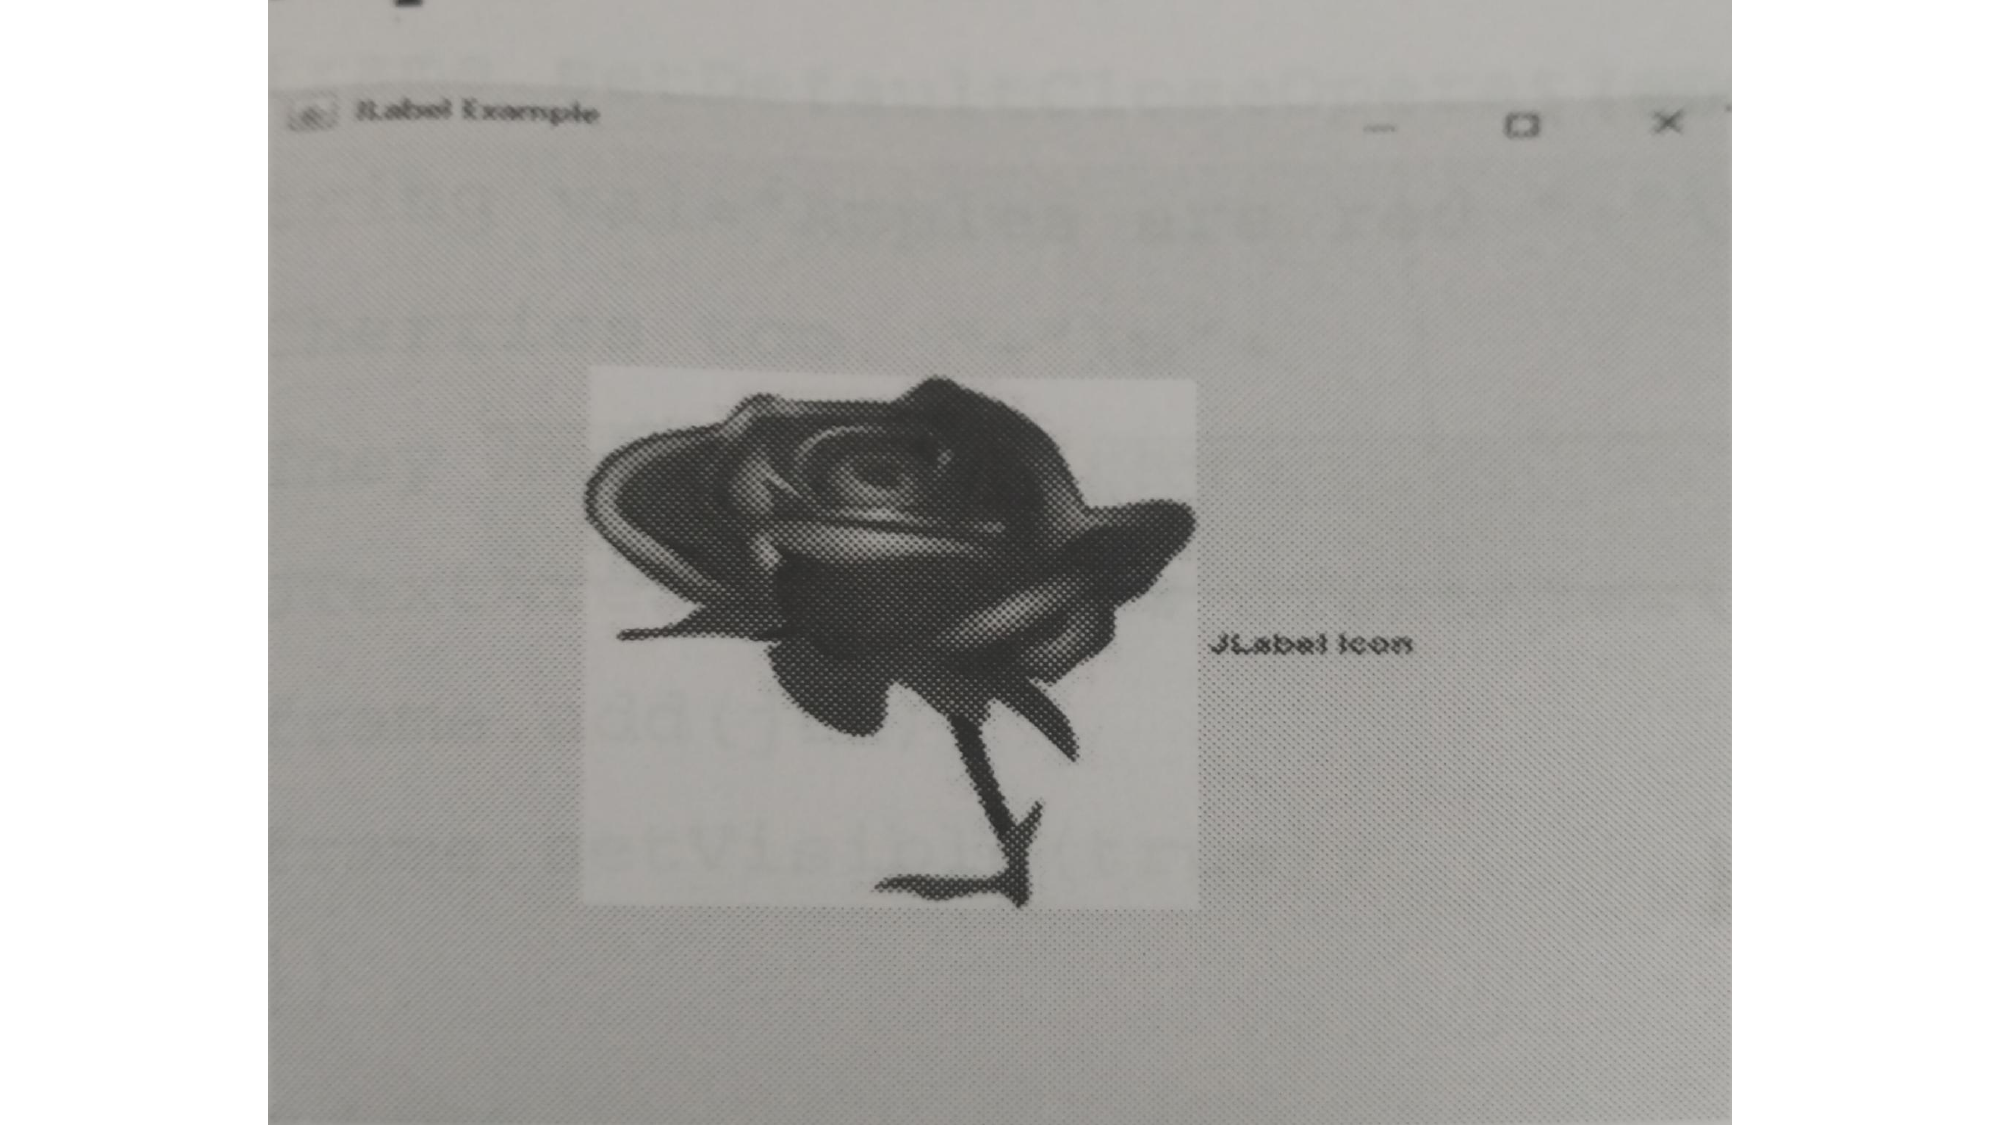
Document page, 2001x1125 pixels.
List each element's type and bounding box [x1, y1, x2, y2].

picture [268, 0, 1732, 1125]
